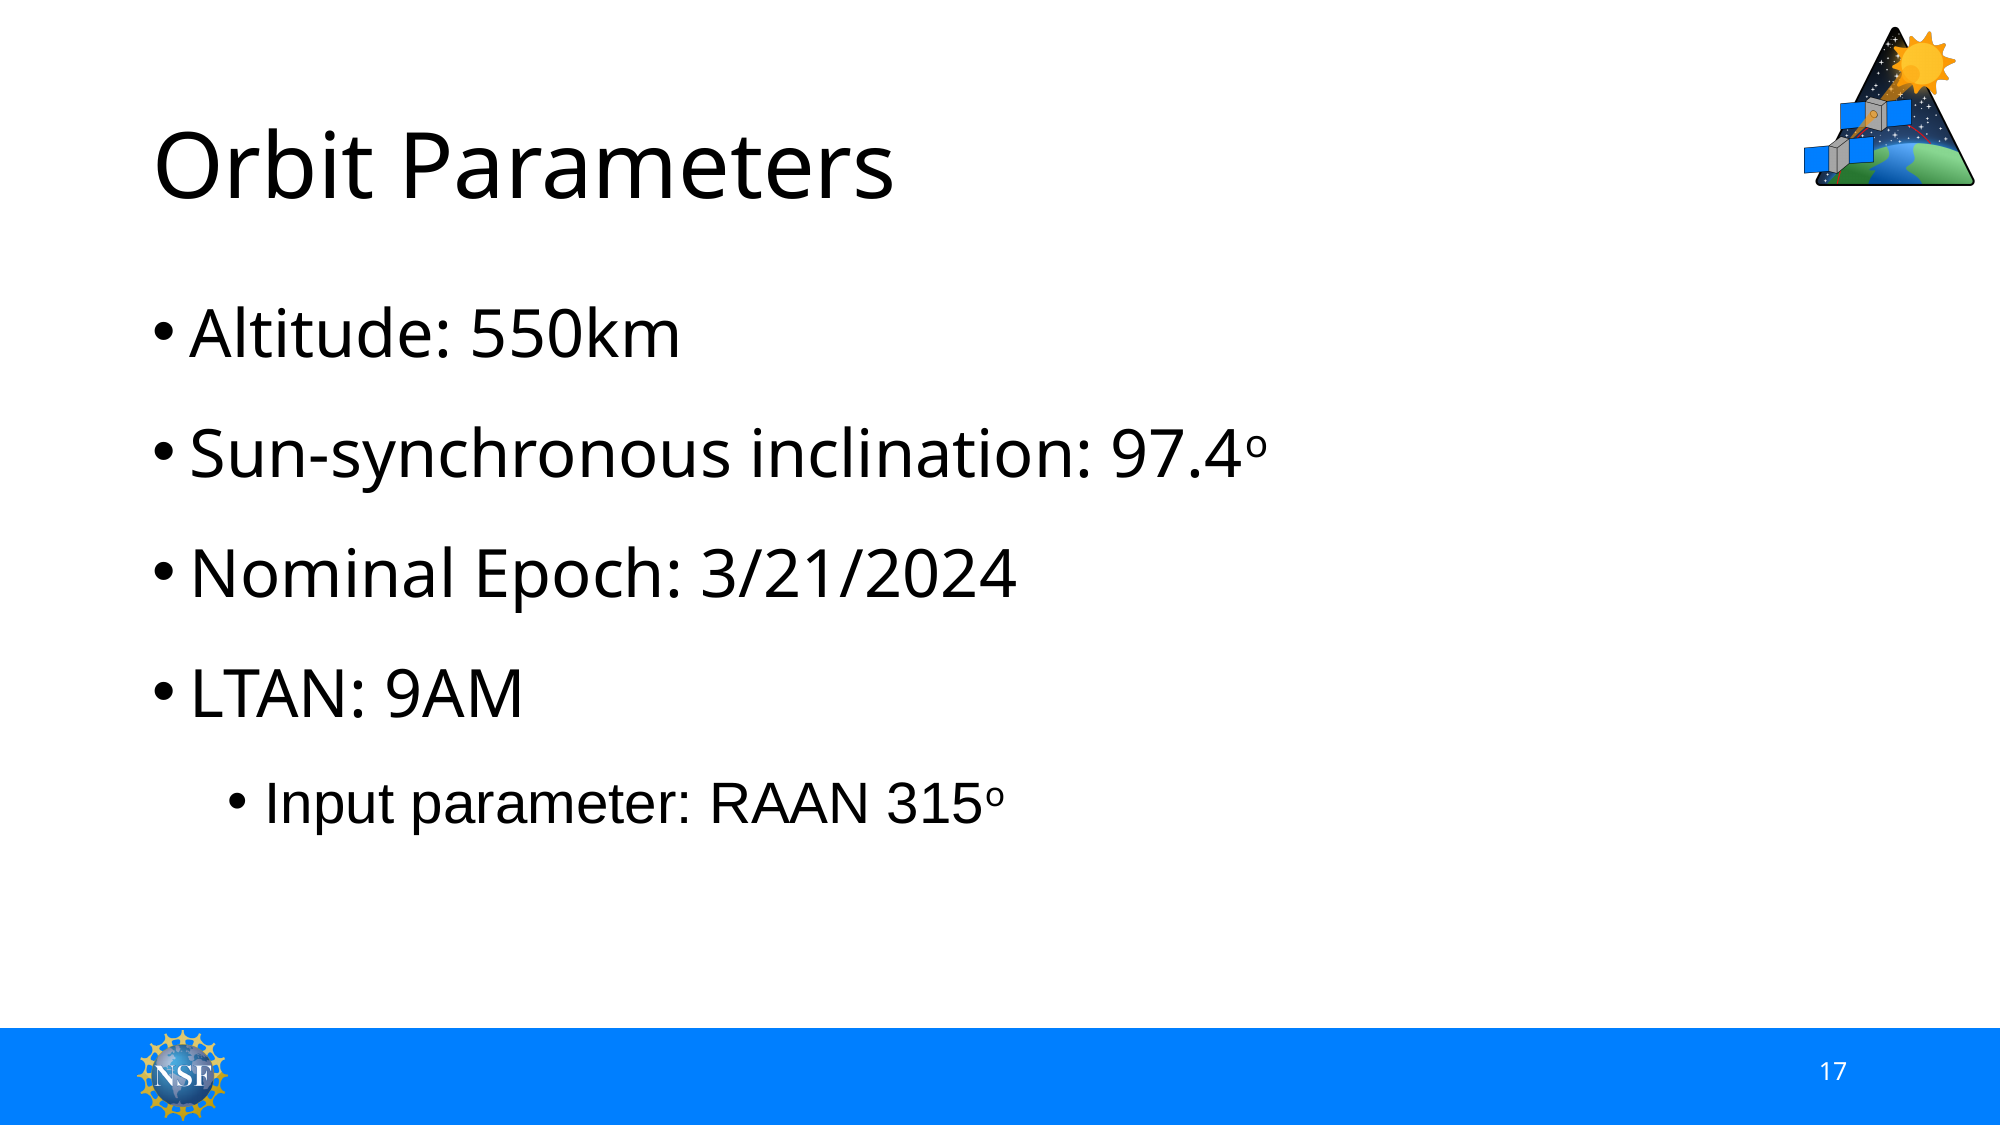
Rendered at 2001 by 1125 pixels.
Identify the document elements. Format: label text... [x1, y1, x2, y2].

text_box 17 [1412, 1042, 1863, 1103]
text_box Orbit Parameters [137, 59, 1687, 243]
picture [1804, 22, 1977, 186]
text_box Altitude: 550km Sun-synchronous inclination: 97.4o Nominal Epoch: 3/21/2024 LTAN: 9AM Input parameter: RAAN 315o [137, 243, 1766, 991]
picture [137, 1030, 228, 1121]
